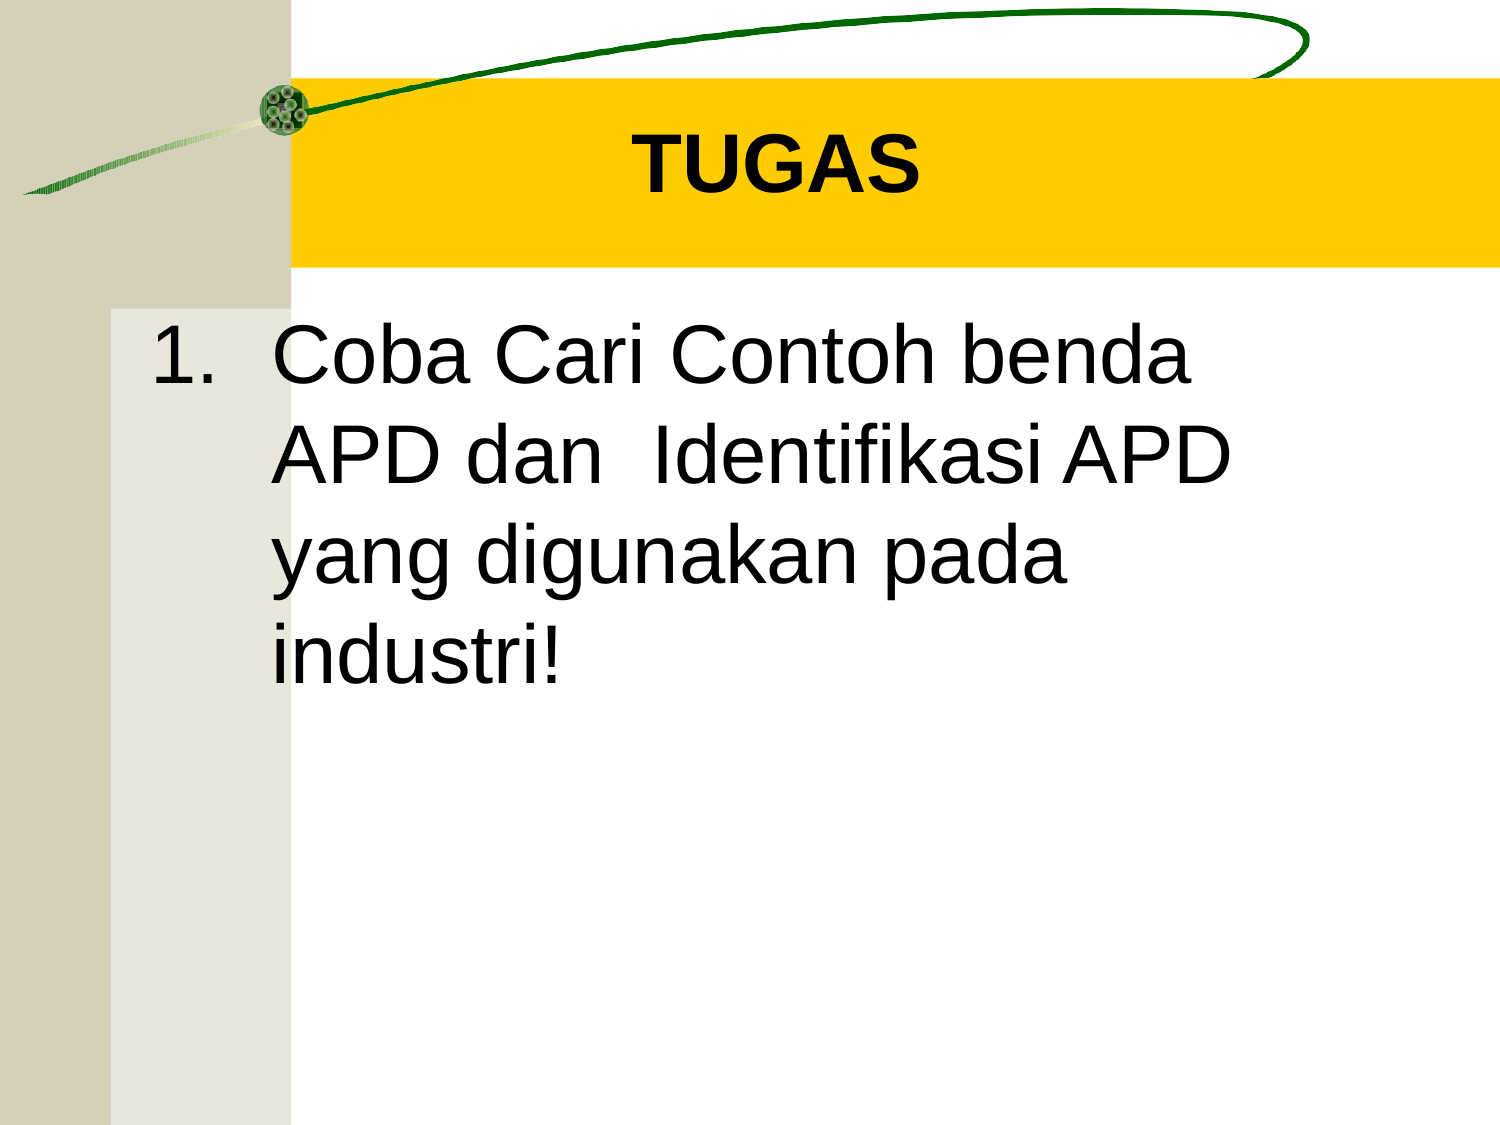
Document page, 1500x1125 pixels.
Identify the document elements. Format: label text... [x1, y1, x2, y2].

title Coba Cari Contoh benda APD dan Identifikasi APD yang digunakan pada industri! [150, 299, 1363, 704]
text_box TUGAS [170, 109, 1384, 210]
picture [0, 0, 1310, 1125]
